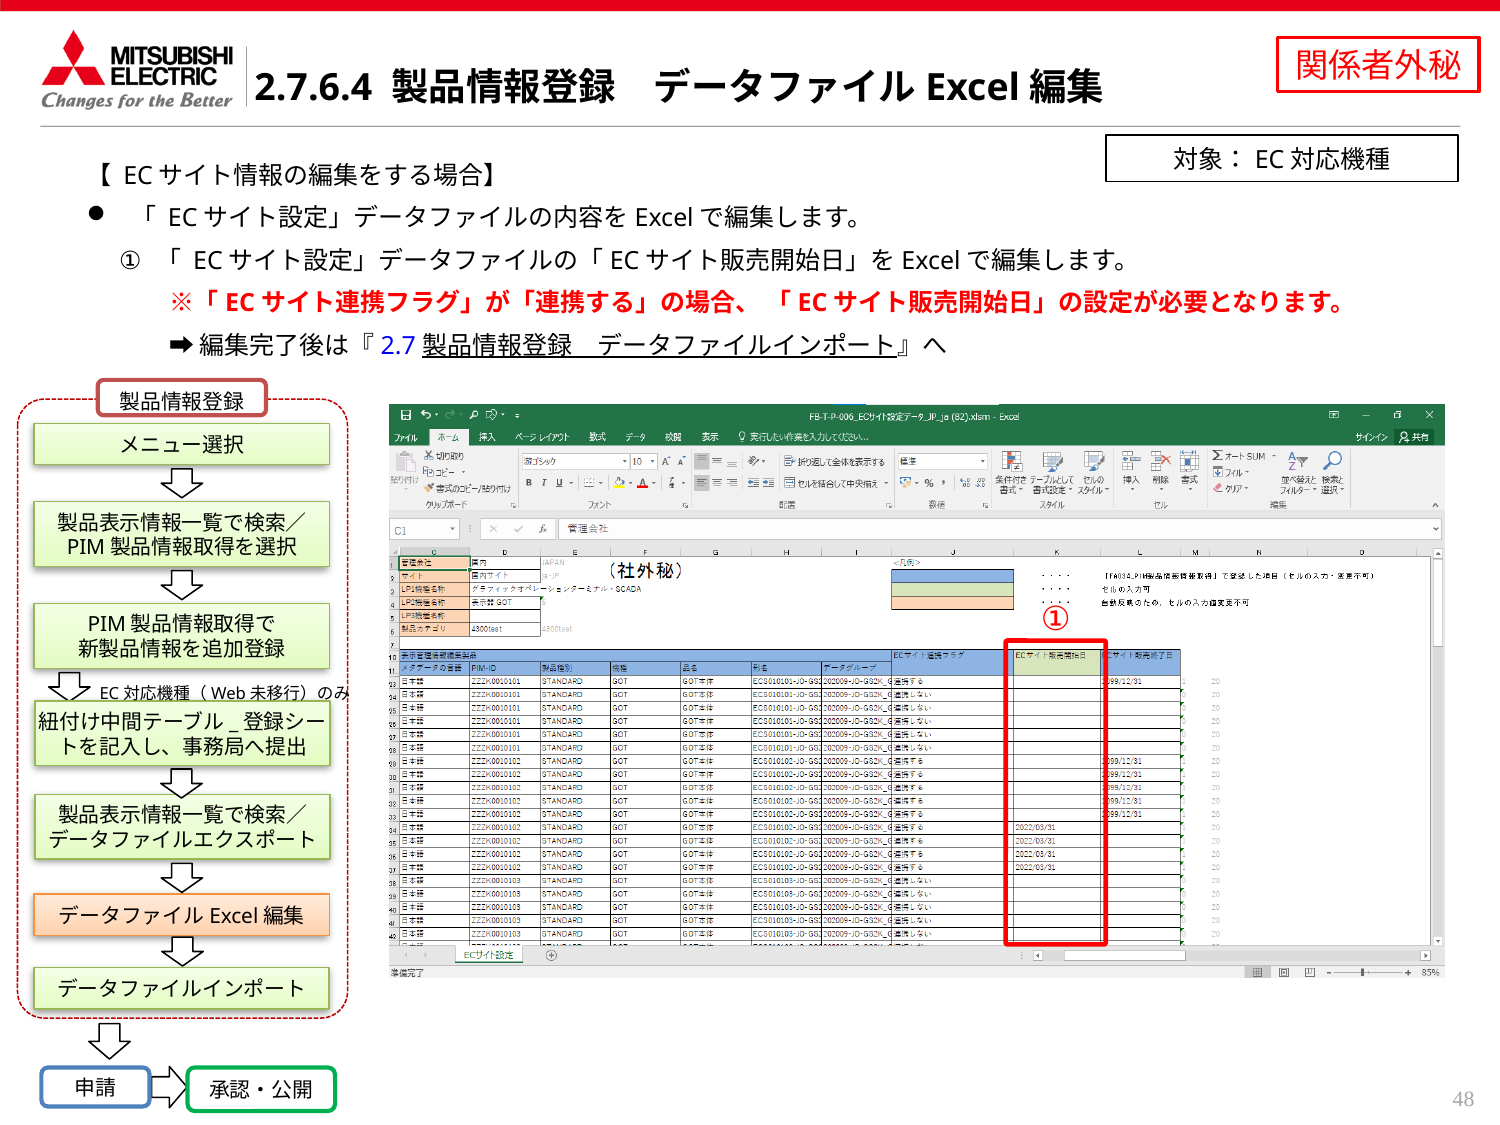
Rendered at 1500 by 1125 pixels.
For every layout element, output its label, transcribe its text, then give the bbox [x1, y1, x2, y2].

slide_number 48 [1376, 1073, 1490, 1122]
text_box 2.7.6.4 製品情報登録 データファイルExcel編集 [239, 45, 1405, 126]
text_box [389, 403, 1446, 978]
picture [0, 0, 1500, 1125]
list 【 ECサイト情報の編集をする場合】 「 ECサイト設定」データファイルの内容をExcelで編集します。 「 ECサイト設定」データファイルの「ECサイト販売開始日」をExcelで編集します。 ※「ECサイト連携フラグ」が「連携する」の場合、 「ECサイト販売開始日」の設定が必要となります。 ➡ 編集完了後は『2.7 製品情報登録 データファイルインポート』へ [71, 151, 1471, 380]
text_box 対象：EC対応機種 [1104, 133, 1460, 184]
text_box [17, 379, 372, 1112]
